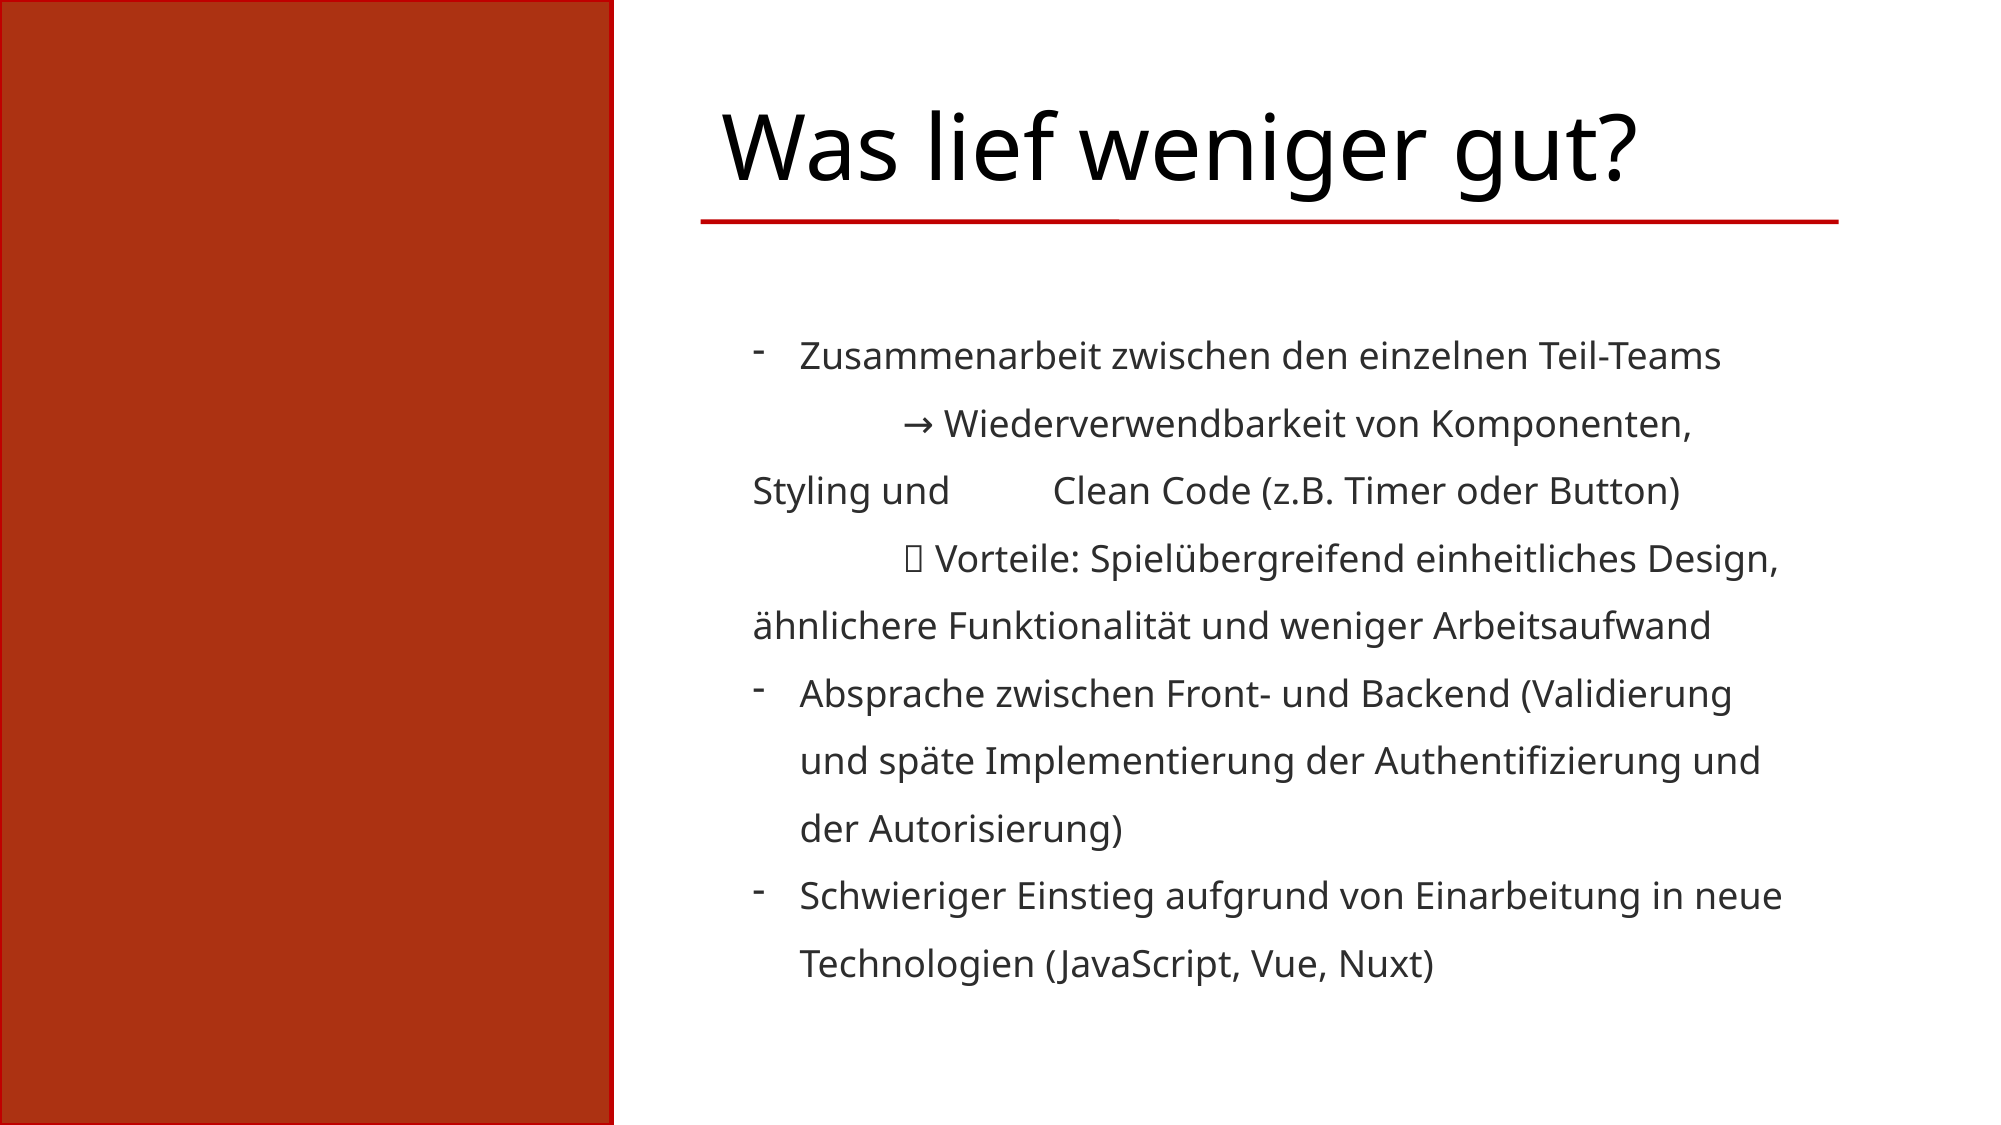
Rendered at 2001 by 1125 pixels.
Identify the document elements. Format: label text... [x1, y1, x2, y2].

text_box Was lief weniger gut? [706, 81, 1891, 207]
text_box [0, 0, 614, 1125]
text_box Zusammenarbeit zwischen den einzelnen Teil-Teams → Wiederverwendbarkeit von Komponenten, Styling und Clean Code (z.B. Timer oder Button)  Vorteile: Spielübergreifend einheitliches Design, ähnlichere Funktionalität und weniger Arbeitsaufwand Absprache zwischen Front- und Backend (Validierung und späte Implementierung der Authentifizierung und der Autorisierung) Schwieriger Einstieg aufgrund von Einarbeitung in neue Technologien (JavaScript, Vue, Nuxt) [681, 302, 1818, 1060]
